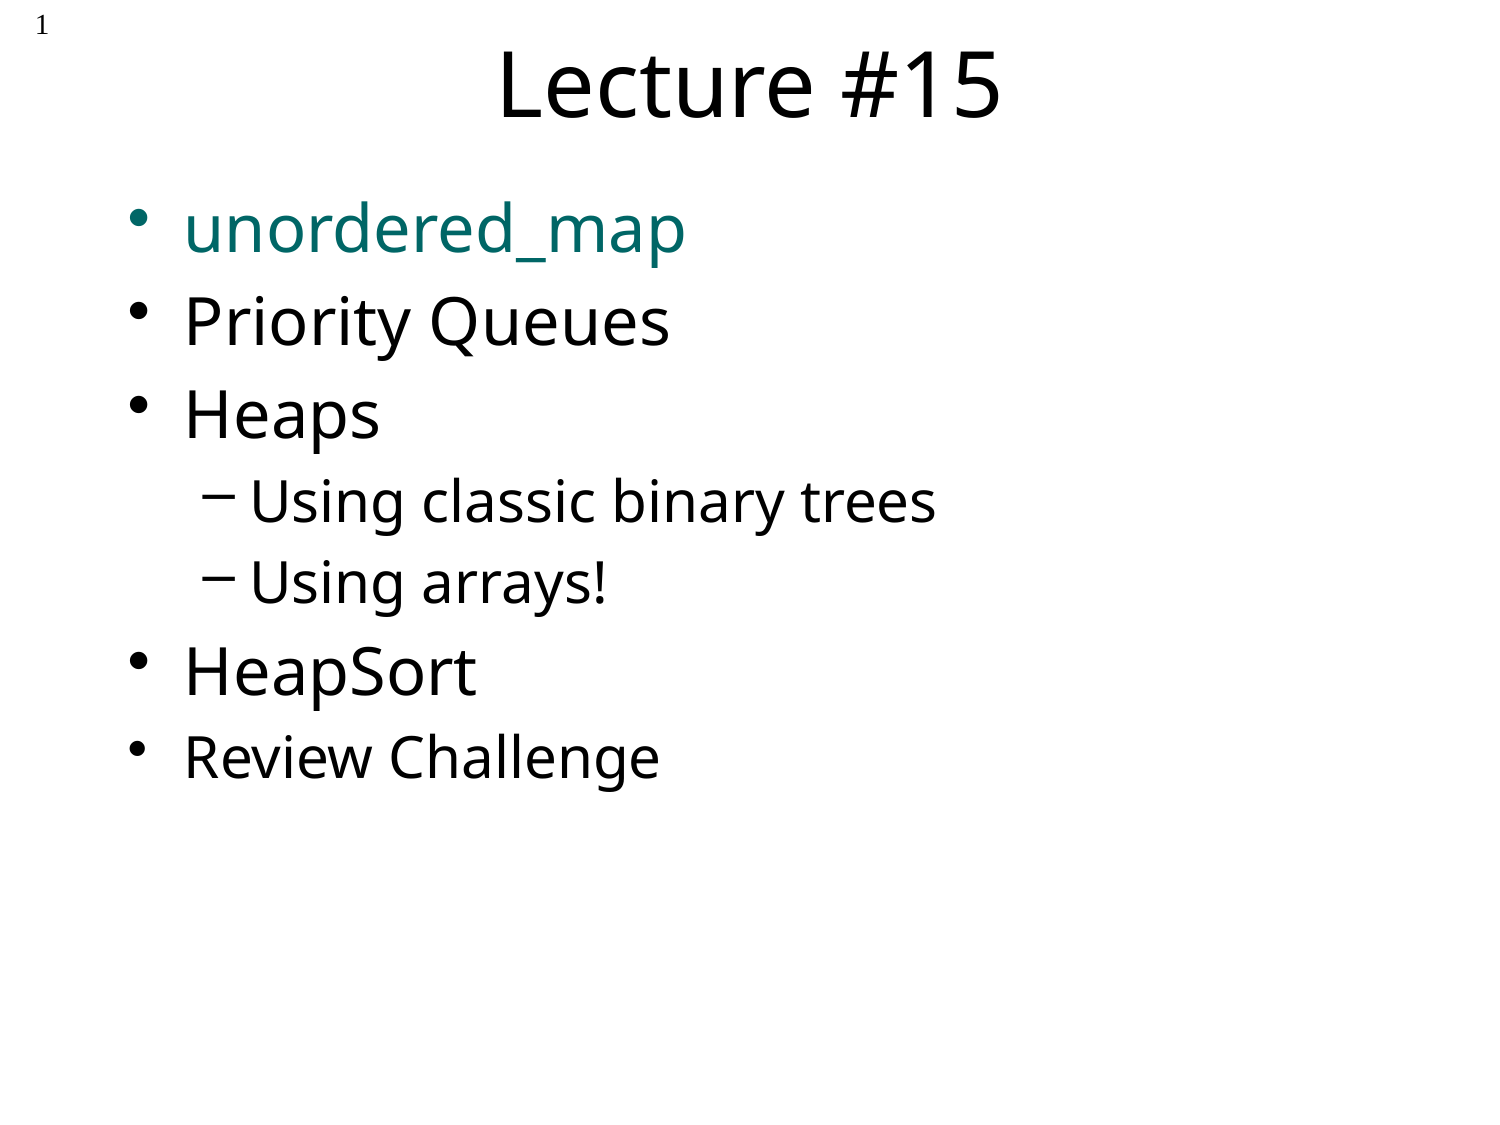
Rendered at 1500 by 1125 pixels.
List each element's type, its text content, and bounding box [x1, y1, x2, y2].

title Lecture #15 [112, 0, 1388, 175]
slide_number 1 [0, 0, 65, 73]
list unordered_map Priority Queues Heaps Using classic binary trees Using arrays! HeapSort Review Challenge [112, 178, 1340, 925]
